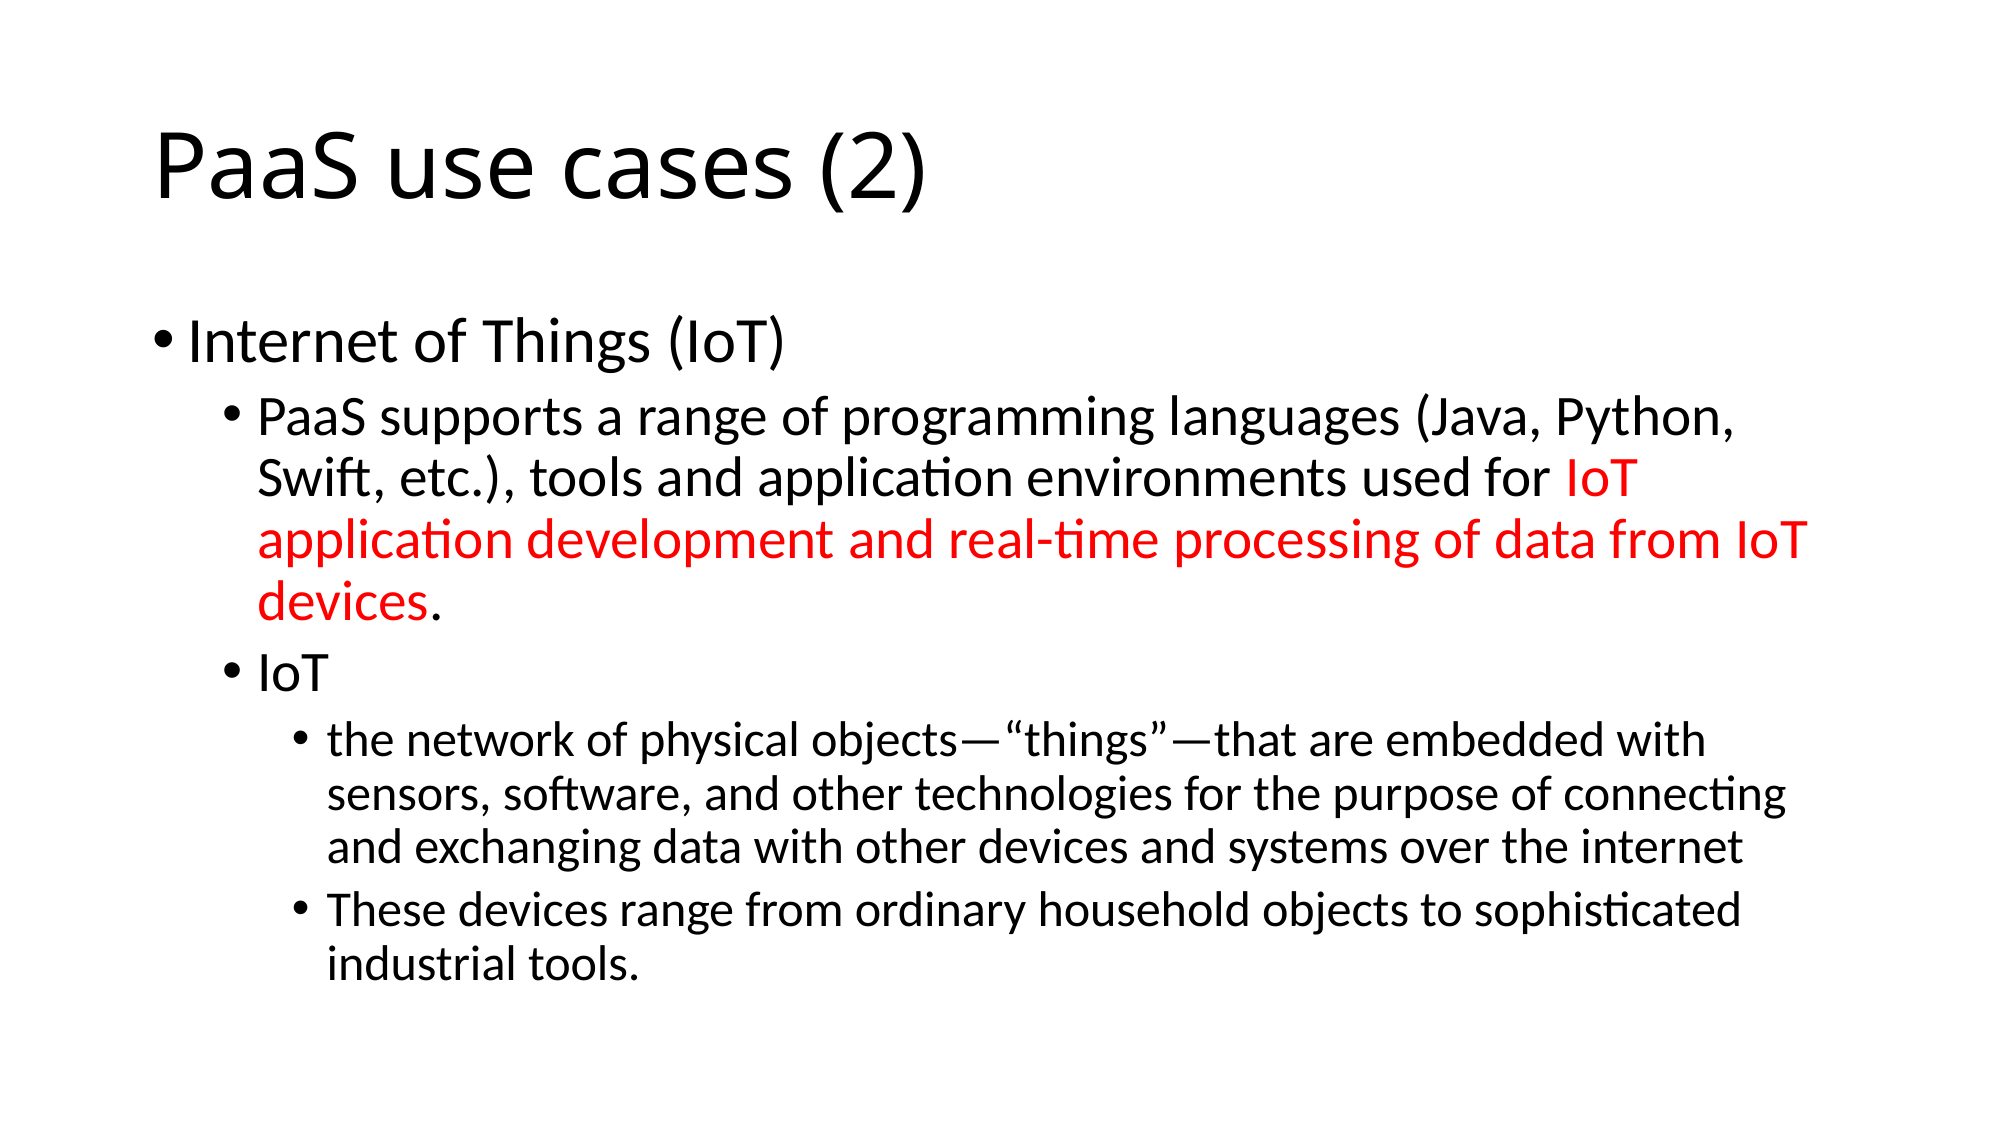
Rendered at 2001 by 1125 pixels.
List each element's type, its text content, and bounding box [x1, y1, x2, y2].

list Internet of Things (IoT) PaaS supports a range of programming languages (Java, Python, Swift, etc.), tools and application environments used for IoT application development and real-time processing of data from IoT devices. IoT the network of physical objects—“things”—that are embedded with sensors, software, and other technologies for the purpose of connecting and exchanging data with other devices and systems over the internet These devices range from ordinary household objects to sophisticated industrial tools. [137, 299, 1863, 1014]
title PaaS use cases (2) [137, 59, 1863, 278]
